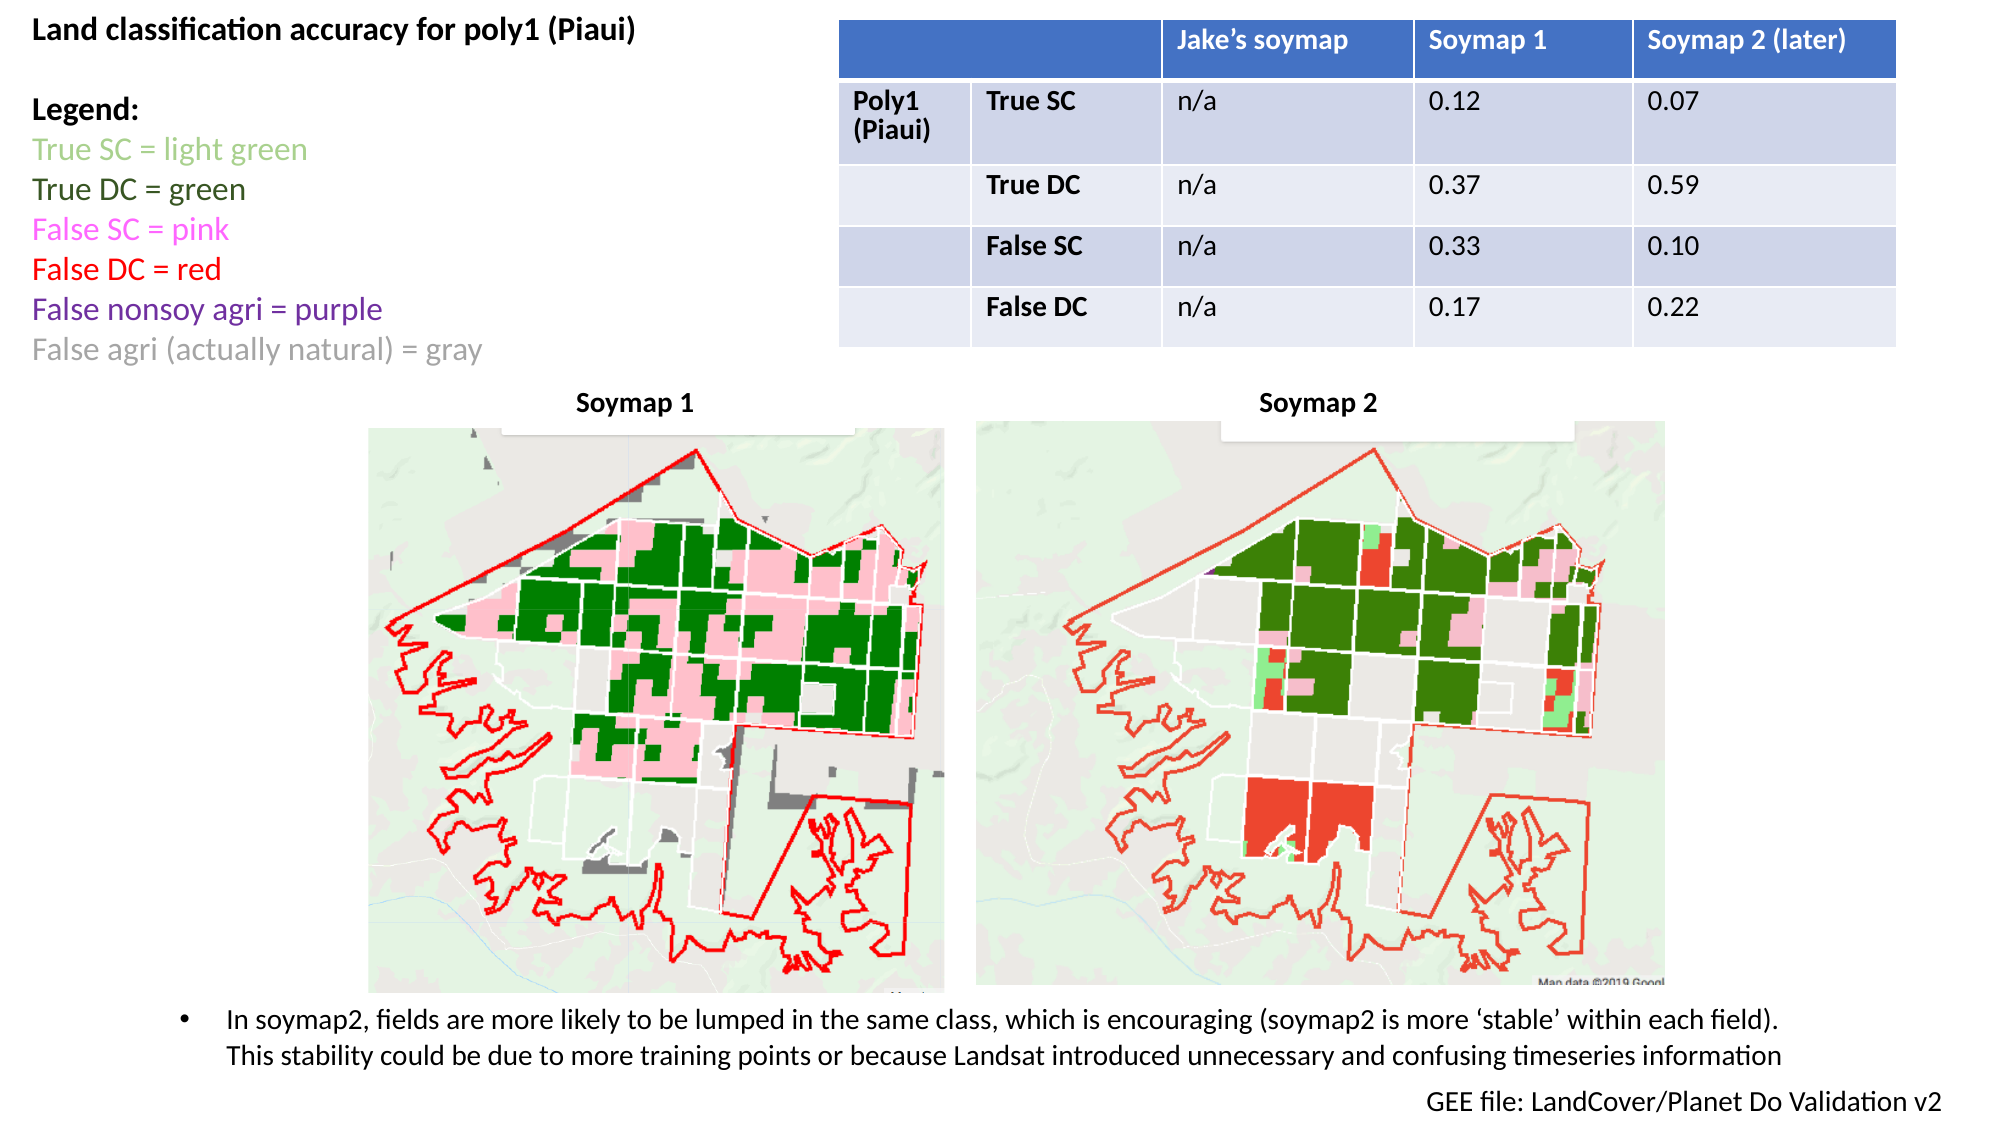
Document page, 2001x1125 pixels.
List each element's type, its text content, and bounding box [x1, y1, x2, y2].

table_cell [839, 288, 970, 347]
table_cell False DC [972, 288, 1161, 347]
text_box Soymap 1 [561, 375, 718, 426]
table_cell True DC [972, 166, 1161, 225]
text_box GEE file: LandCover/Planet Do Validation v2 [1411, 1074, 2000, 1125]
table_cell 0.22 [1634, 288, 1896, 347]
table_header Soymap 2 (later) [1634, 20, 1896, 78]
table_cell False SC [972, 227, 1161, 286]
table_cell n/a [1163, 166, 1413, 225]
table_header [839, 20, 1161, 78]
table_cell 0.12 [1415, 83, 1632, 164]
picture [976, 421, 1665, 985]
table_cell n/a [1163, 288, 1413, 347]
table_cell [839, 227, 970, 286]
table_cell [839, 166, 970, 225]
table_cell n/a [1163, 83, 1413, 164]
table_cell 0.17 [1415, 288, 1632, 347]
table_cell 0.37 [1415, 166, 1632, 225]
table_header Soymap 1 [1415, 20, 1632, 78]
table_cell 0.10 [1634, 227, 1896, 286]
text_box Land classification accuracy for poly1 (Piaui) Legend: True SC = light green True DC = green False SC = pink False DC = red False nonsoy agri = purple False agri (actually natural) = gray [17, 0, 685, 374]
table_cell 0.59 [1634, 166, 1896, 225]
table_header Jake’s soymap [1163, 20, 1413, 78]
table_cell Poly1 (Piaui) [839, 83, 970, 164]
table_cell True SC [972, 83, 1161, 164]
table_cell 0.07 [1634, 83, 1896, 164]
table_cell n/a [1163, 227, 1413, 286]
text_box In soymap2, fields are more likely to be lumped in the same class, which is encouraging (soymap2 is more ‘stable’ within each field). This stability could be due to more training points or because Landsat introduced unnecessary and confusing timeseries information [164, 993, 1849, 1079]
text_box Soymap 2 [1244, 375, 1401, 421]
picture [368, 428, 945, 993]
table_cell 0.33 [1415, 227, 1632, 286]
